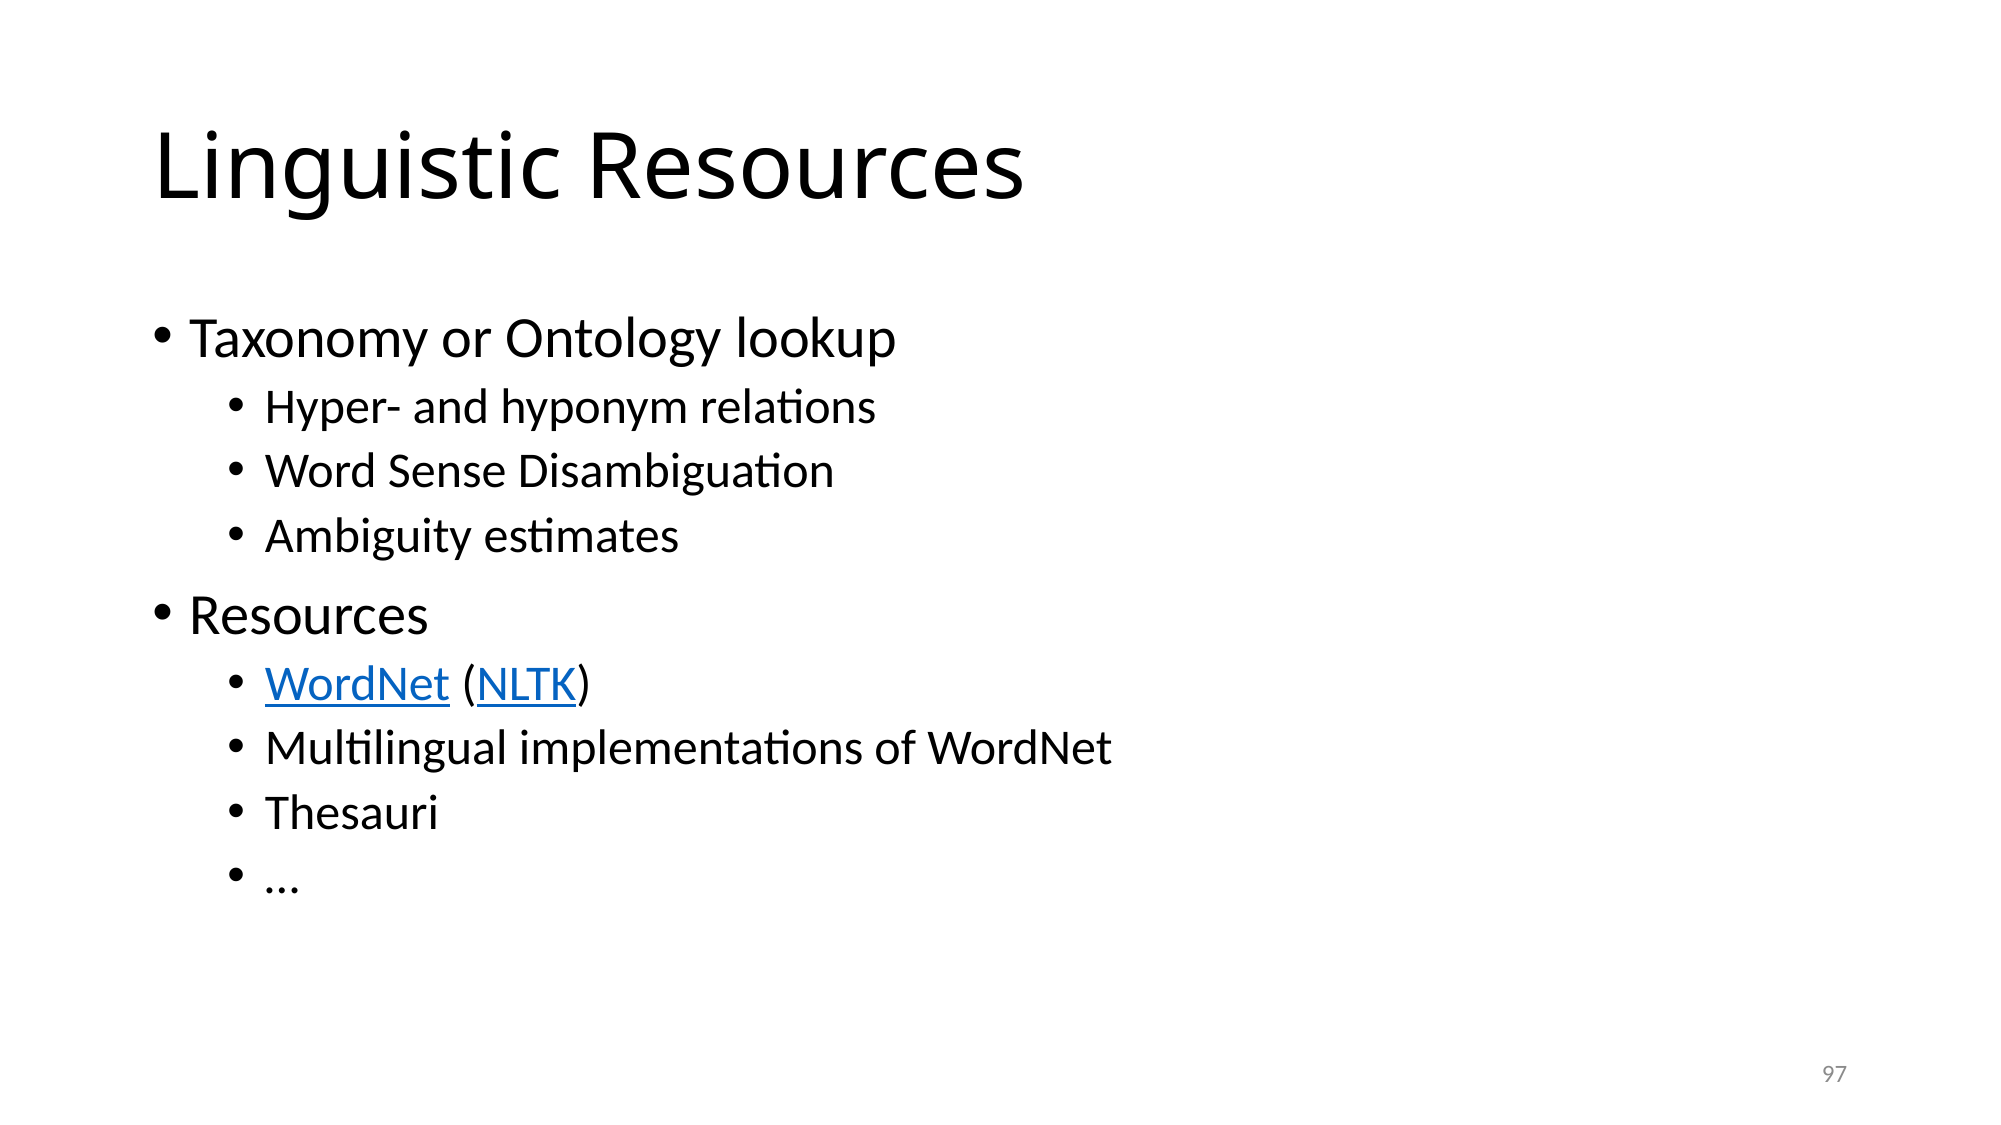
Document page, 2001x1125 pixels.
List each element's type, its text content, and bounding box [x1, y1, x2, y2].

title Linguistic Resources [137, 59, 1863, 278]
slide_number 97 [1412, 1042, 1863, 1103]
list Taxonomy or Ontology lookup Hyper- and hyponym relations Word Sense Disambiguation Ambiguity estimates Resources WordNet (NLTK) Multilingual implementations of WordNet Thesauri … [137, 299, 1863, 1014]
